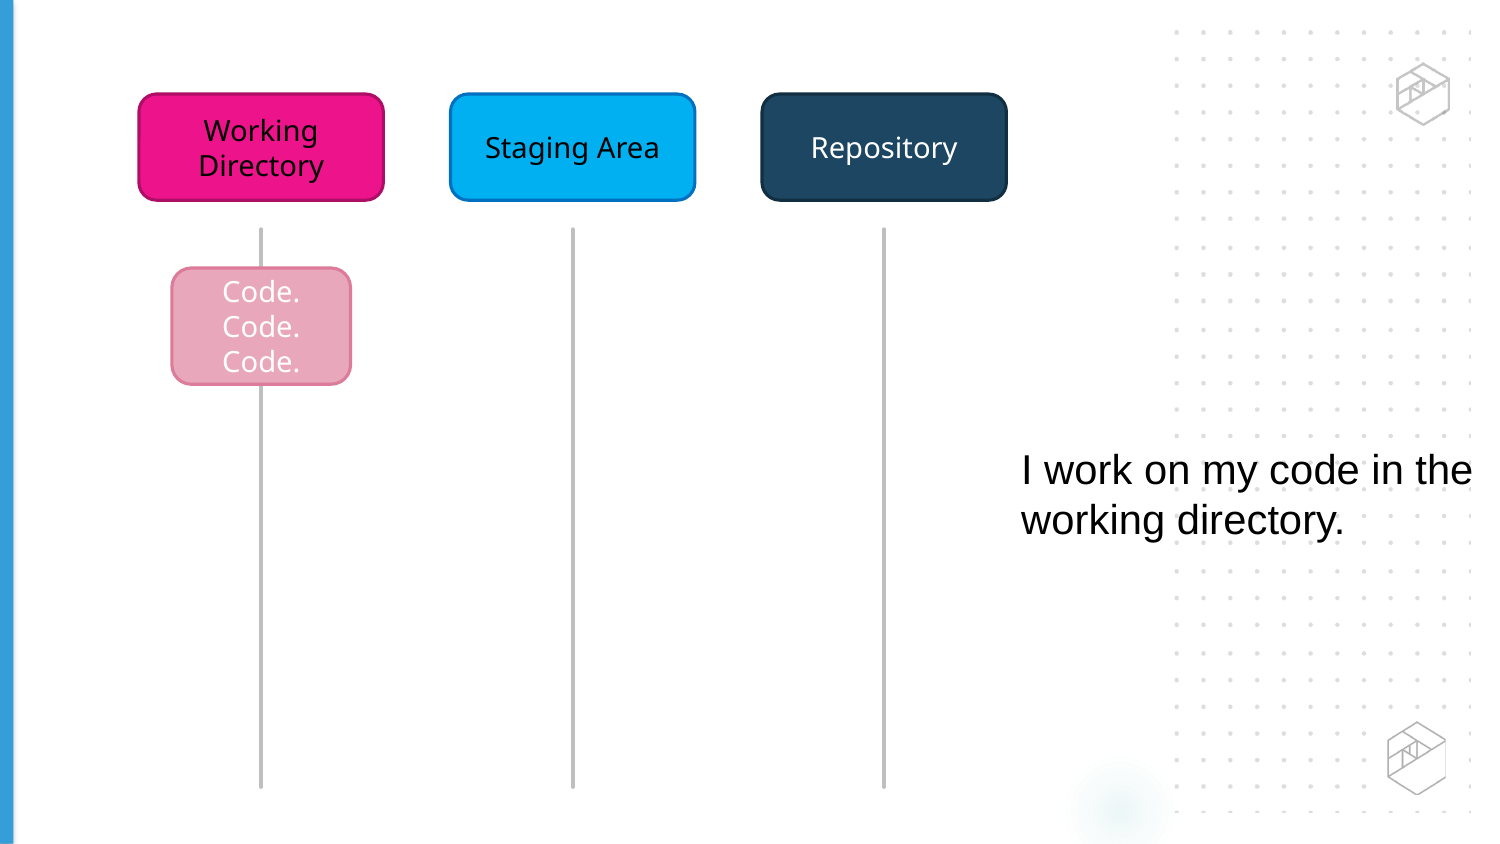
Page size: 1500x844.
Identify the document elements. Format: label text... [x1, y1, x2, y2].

text_box Working Directory [137, 92, 385, 202]
picture [1396, 62, 1451, 126]
text_box Staging Area [448, 92, 697, 202]
picture [1058, 750, 1181, 844]
text_box I work on my code in the working directory. [1006, 435, 1500, 551]
text_box Code. Code. Code. [170, 266, 256, 386]
text_box Code. Code. Code. [267, 266, 353, 386]
text_box Repository [760, 92, 1008, 202]
